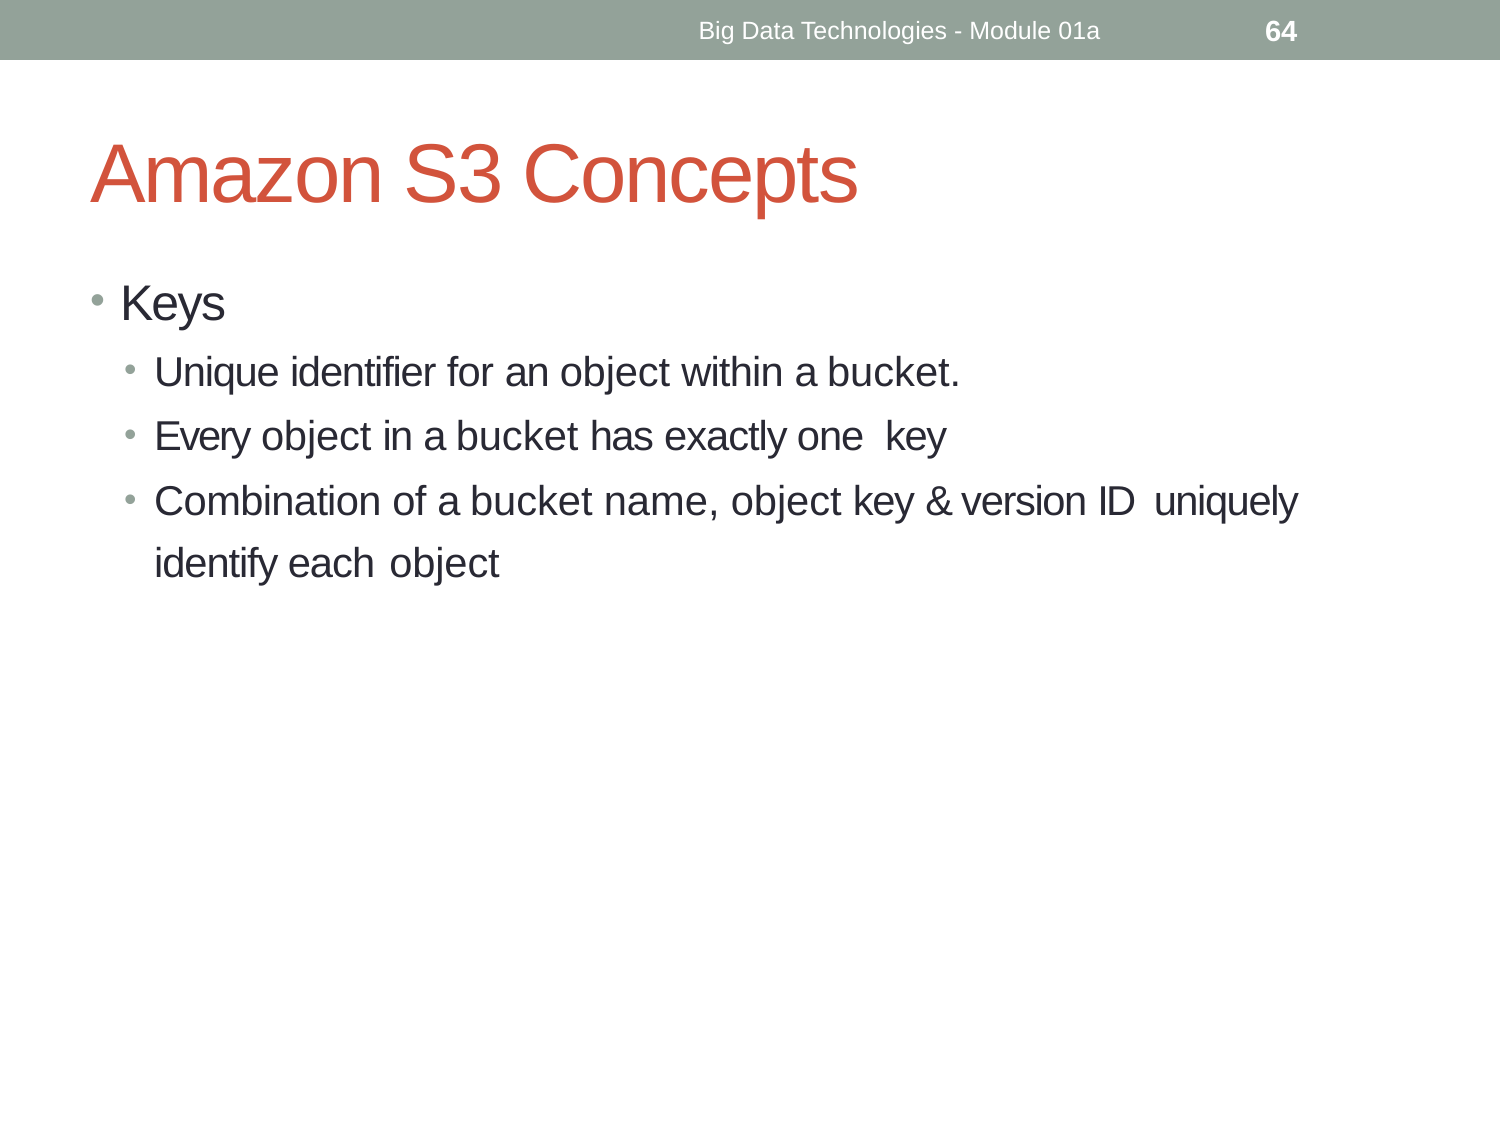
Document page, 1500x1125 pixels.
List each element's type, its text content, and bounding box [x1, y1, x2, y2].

title Amazon S3 Concepts [75, 87, 1425, 250]
slide_number 64 [1250, 3, 1425, 57]
list Keys Unique identifier for an object within a bucket. Every object in a bucket has exactly one key Combination of a bucket name, object key & version ID uniquely identify each object [75, 262, 1425, 1063]
footer Big Data Technologies - Module 01a [562, 3, 1238, 57]
